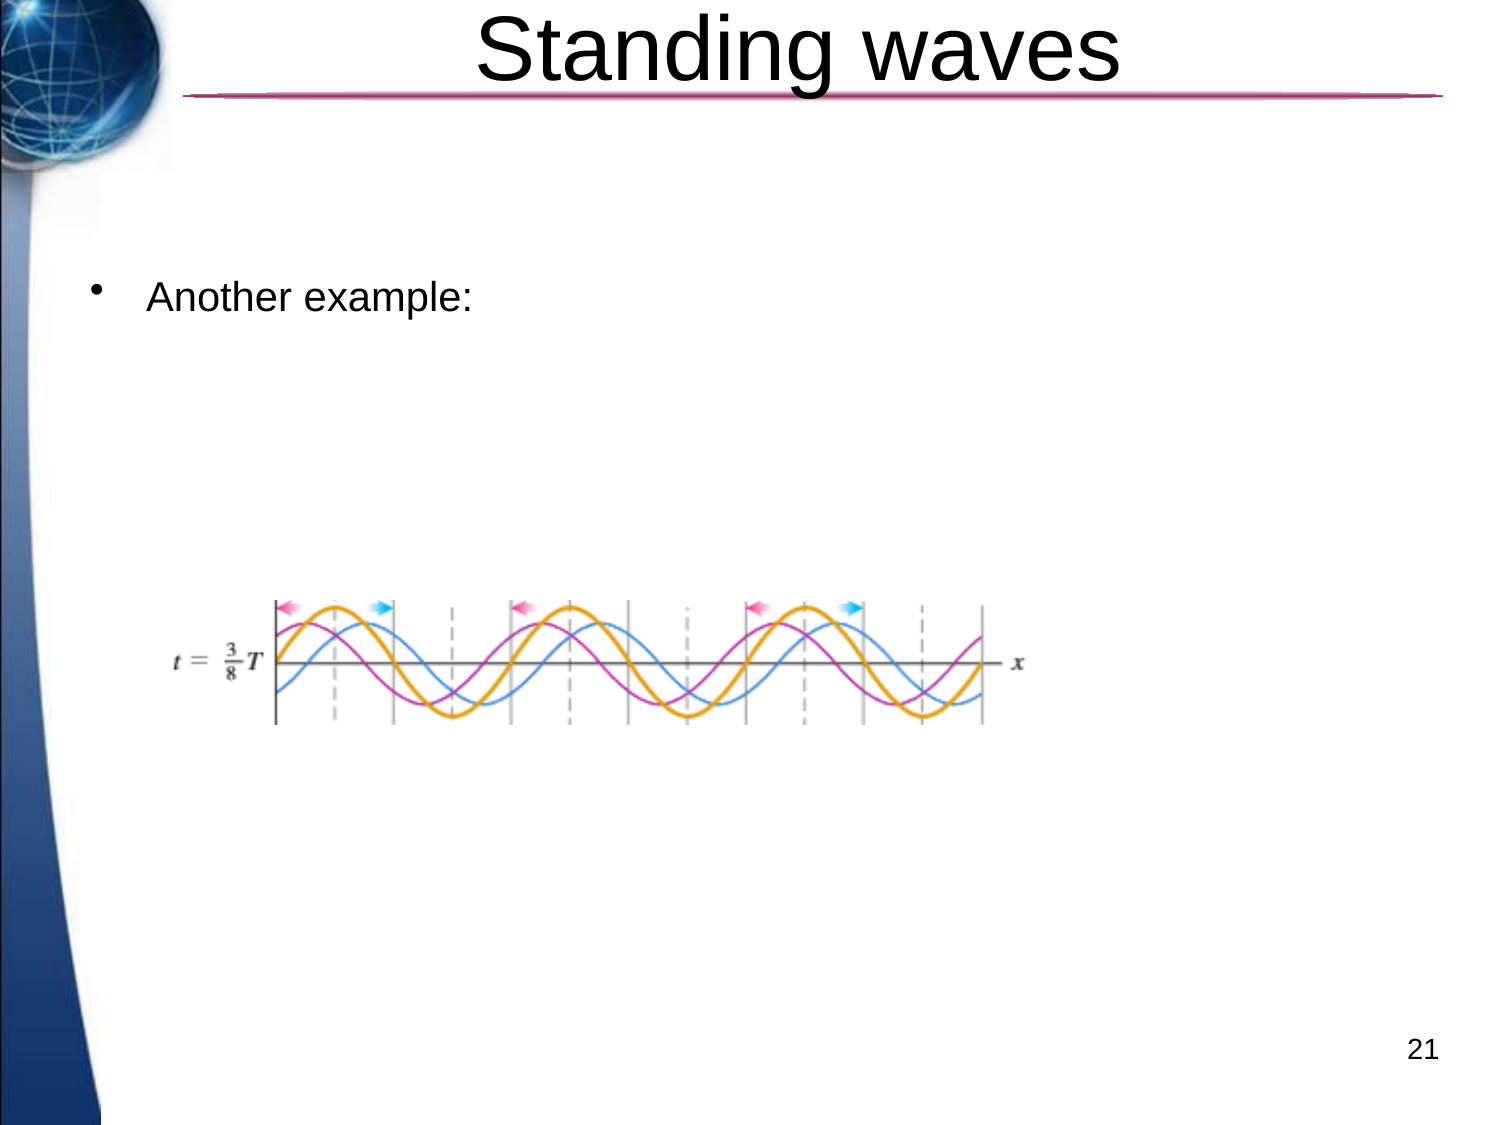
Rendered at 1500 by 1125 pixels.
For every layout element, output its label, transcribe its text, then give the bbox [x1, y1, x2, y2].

picture [169, 600, 1036, 725]
title Standing waves [123, 0, 1474, 170]
picture [0, 0, 172, 1125]
slide_number 21 [1104, 1022, 1455, 1092]
list Another example: [75, 262, 1425, 1005]
